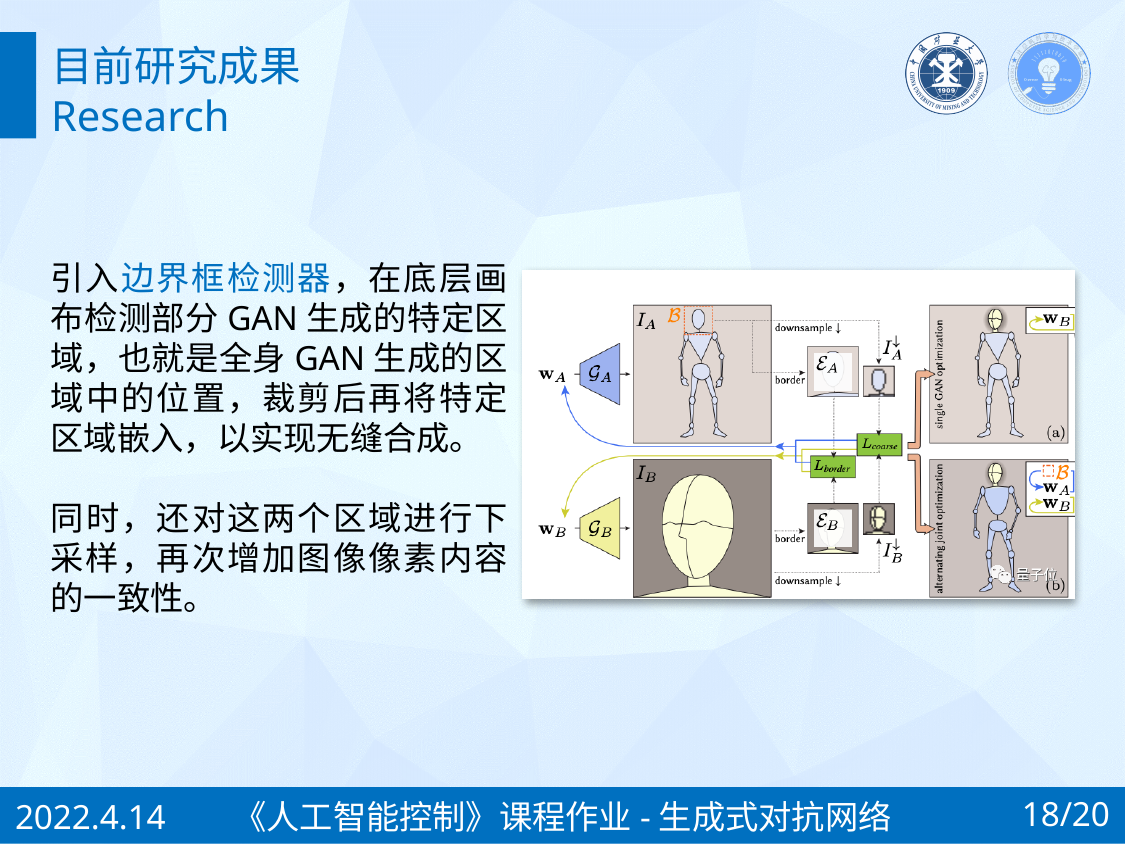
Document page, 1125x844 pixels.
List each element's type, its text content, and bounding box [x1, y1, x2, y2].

picture [0, 0, 1125, 787]
text_box 引入边界框检测器，在底层画布检测部分GAN生成的特定区域，也就是全身GAN生成的区域中的位置，裁剪后再将特定区域嵌入，以实现无缝合成。 同时，还对这两个区域进行下采样，再次增加图像像素内容的一致性。 [36, 250, 523, 625]
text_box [0, 31, 669, 149]
slide_number 18/20 [964, 791, 1125, 840]
footer 《人工智能控制》课程作业-生成式对抗网络 [211, 792, 914, 840]
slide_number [0, 791, 185, 840]
